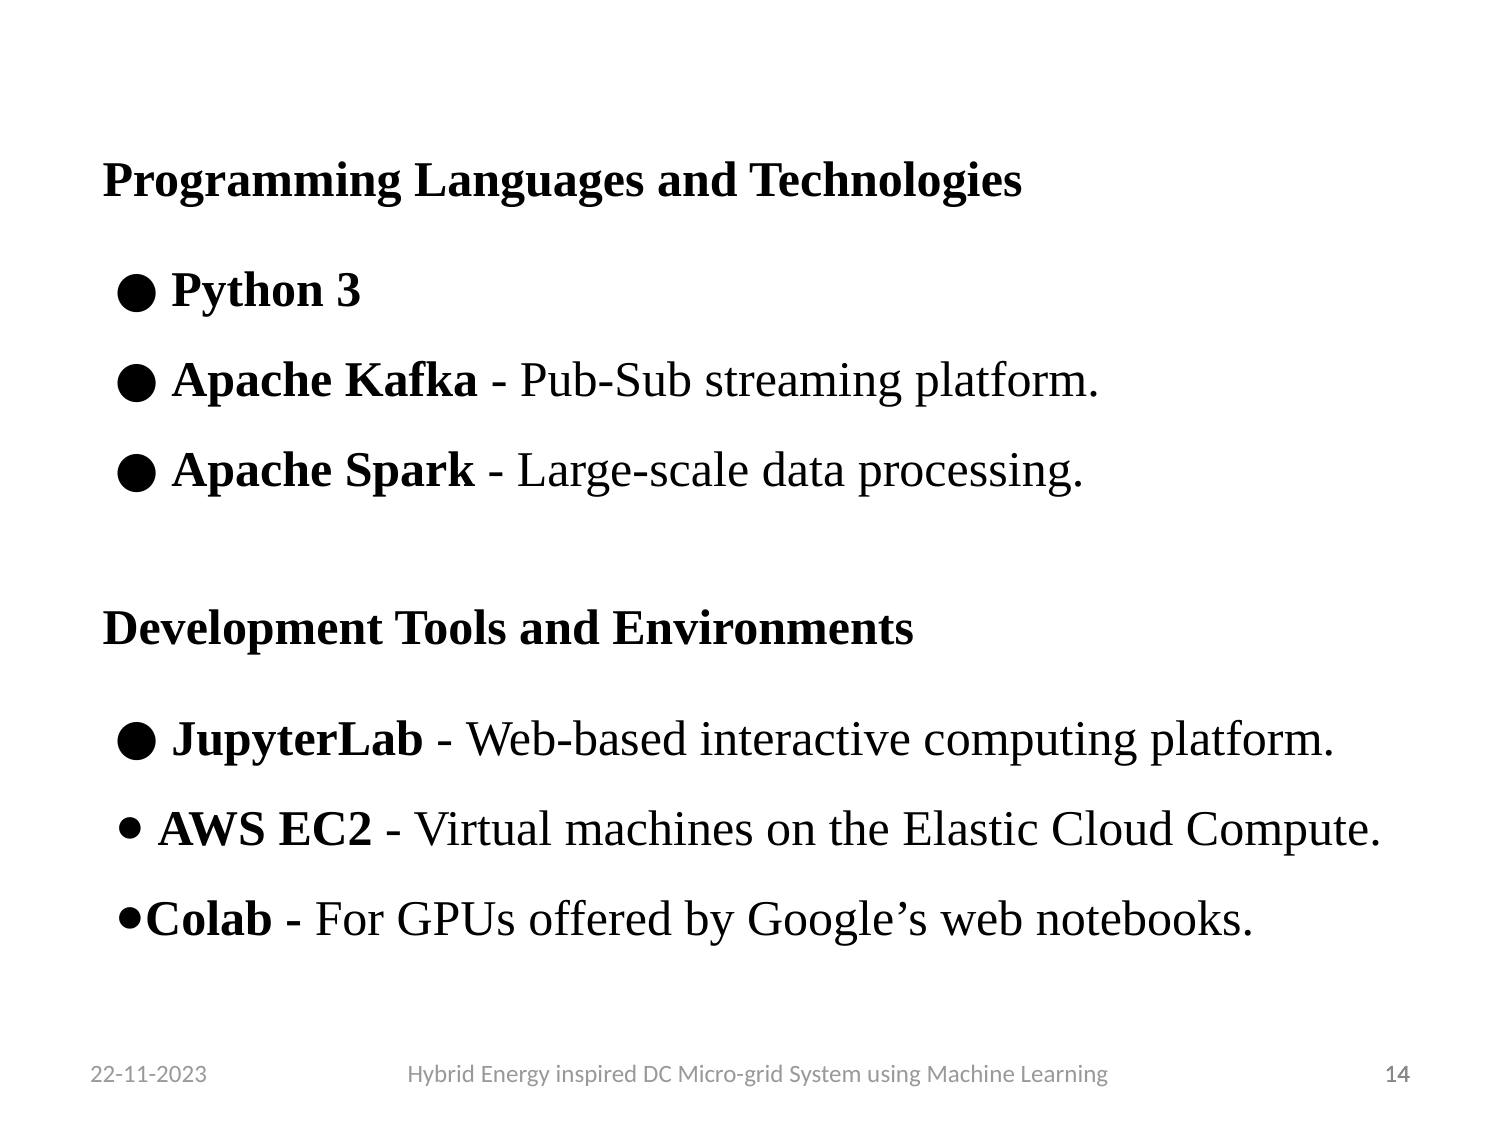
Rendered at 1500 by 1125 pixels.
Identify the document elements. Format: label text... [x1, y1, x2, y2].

slide_number ‹#› [1285, 1042, 1425, 1103]
list Programming Languages and Technologies Python 3 Apache Kafka - Pub-Sub streaming platform. Apache Spark - Large-scale data processing. Development Tools and Environments JupyterLab - Web-based interactive computing platform. AWS EC2 - Virtual machines on the Elastic Cloud Compute. Colab - For GPUs offered by Google’s web notebooks. [87, 108, 1438, 1043]
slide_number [75, 1042, 1285, 1103]
